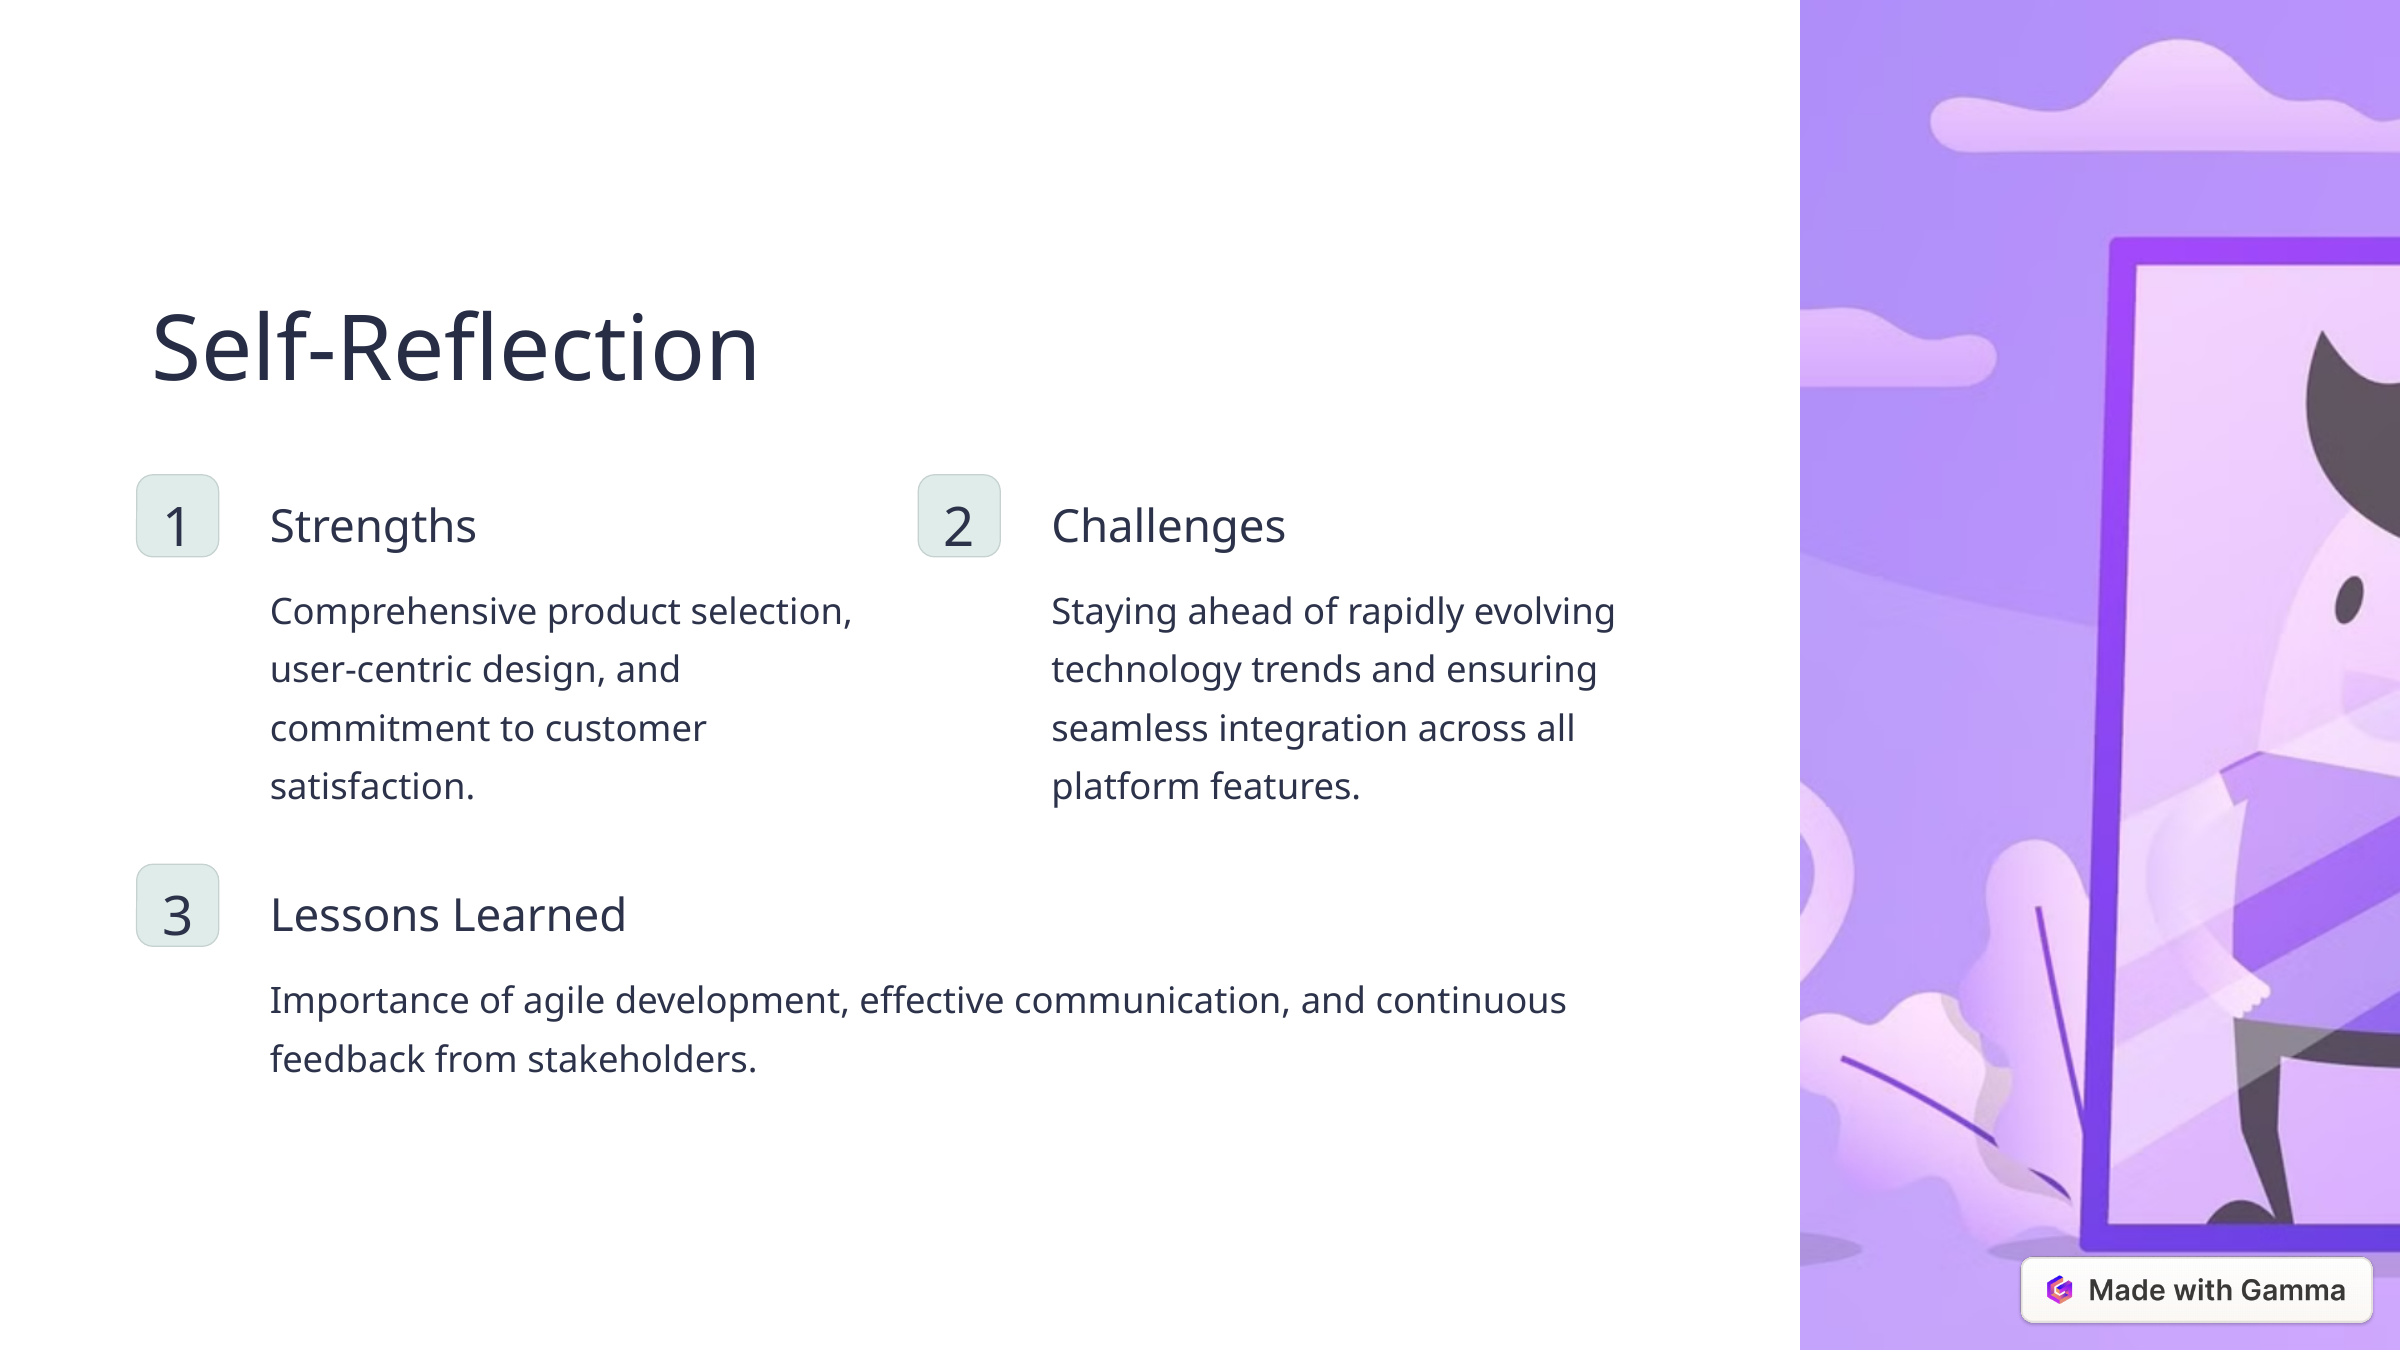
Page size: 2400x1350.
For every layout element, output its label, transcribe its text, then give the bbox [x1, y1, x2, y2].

text_box 2 [945, 481, 974, 550]
text_box Staying ahead of rapidly evolving technology trends and ensuring seamless integration across all platform features. [1036, 566, 1664, 800]
text_box Strengths [255, 487, 711, 545]
text_box 3 [163, 871, 192, 940]
text_box [136, 864, 219, 947]
text_box [0, 0, 1799, 1350]
text_box 1 [169, 481, 186, 550]
text_box Comprehensive product selection, user-centric design, and commitment to customer satisfaction. [255, 566, 882, 800]
picture [1799, 0, 2400, 1350]
text_box Self-Reflection [136, 277, 1048, 392]
text_box Lessons Learned [255, 876, 711, 934]
text_box [918, 474, 1001, 557]
text_box Challenges [1036, 487, 1493, 545]
text_box Importance of agile development, effective communication, and continuous feedback from stakeholders. [255, 955, 1664, 1073]
text_box [136, 474, 219, 557]
